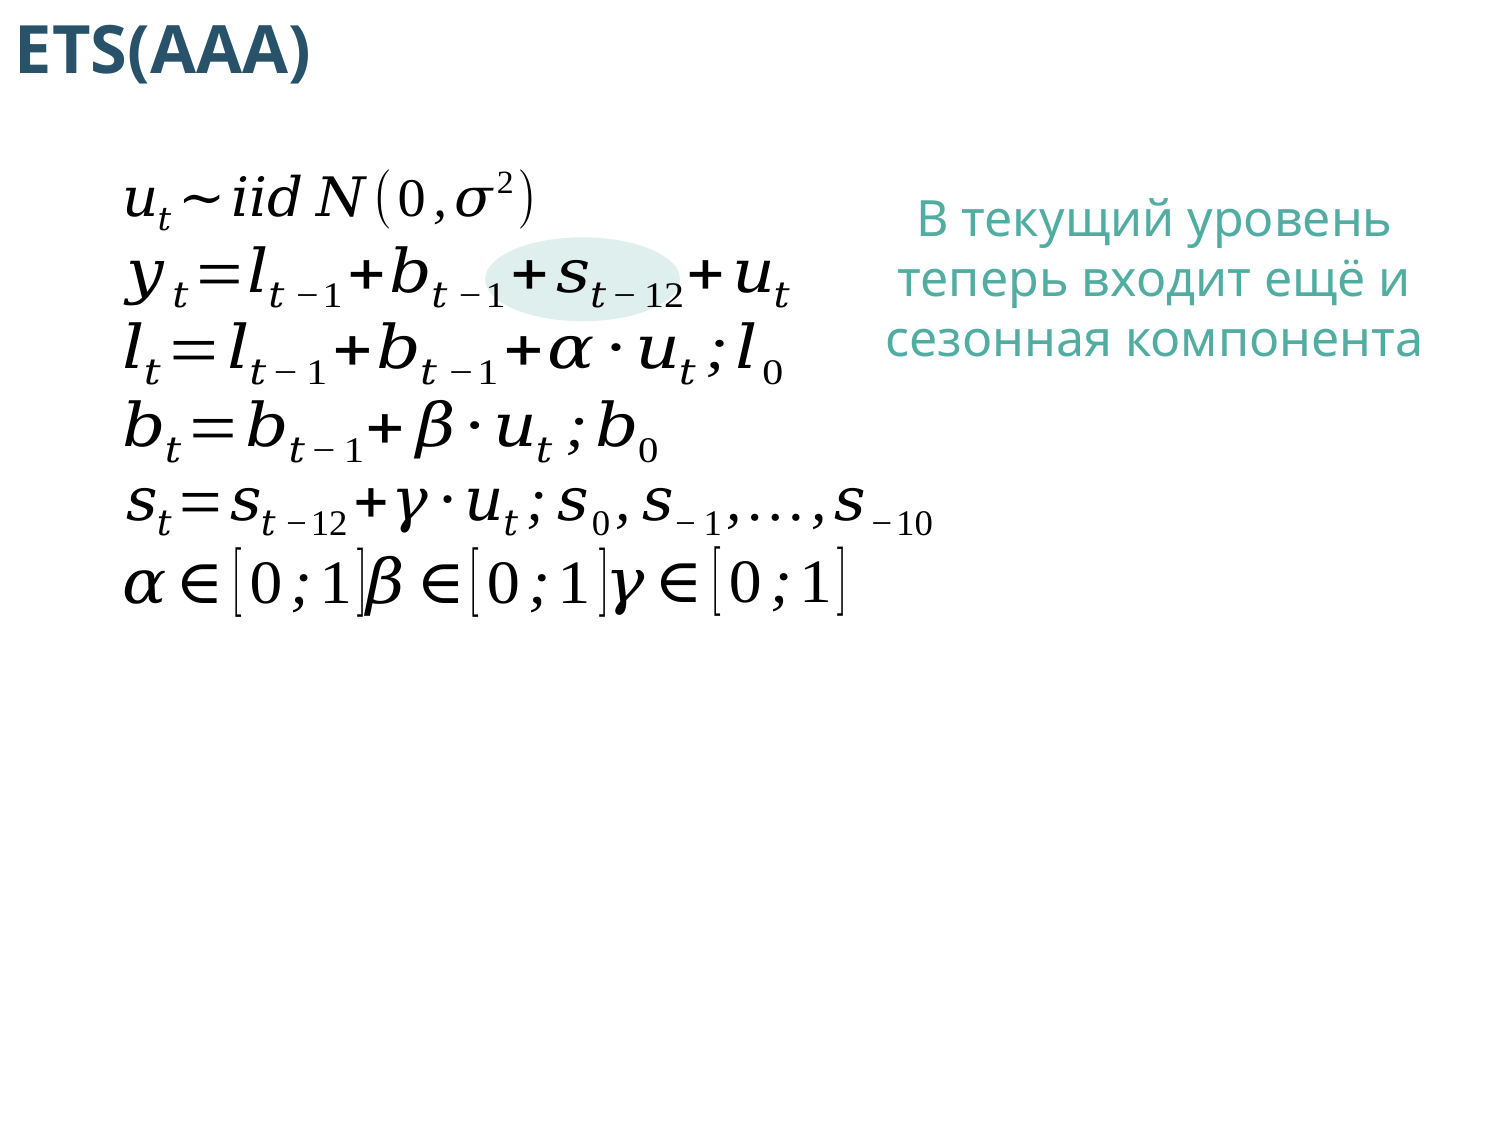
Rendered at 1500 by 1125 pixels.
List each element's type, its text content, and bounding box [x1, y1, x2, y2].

text_box В текущий уровень теперь входит ещё и сезонная компонента [859, 178, 1450, 374]
text_box [483, 235, 683, 324]
text_box ETS(AAA) [0, 0, 1500, 96]
